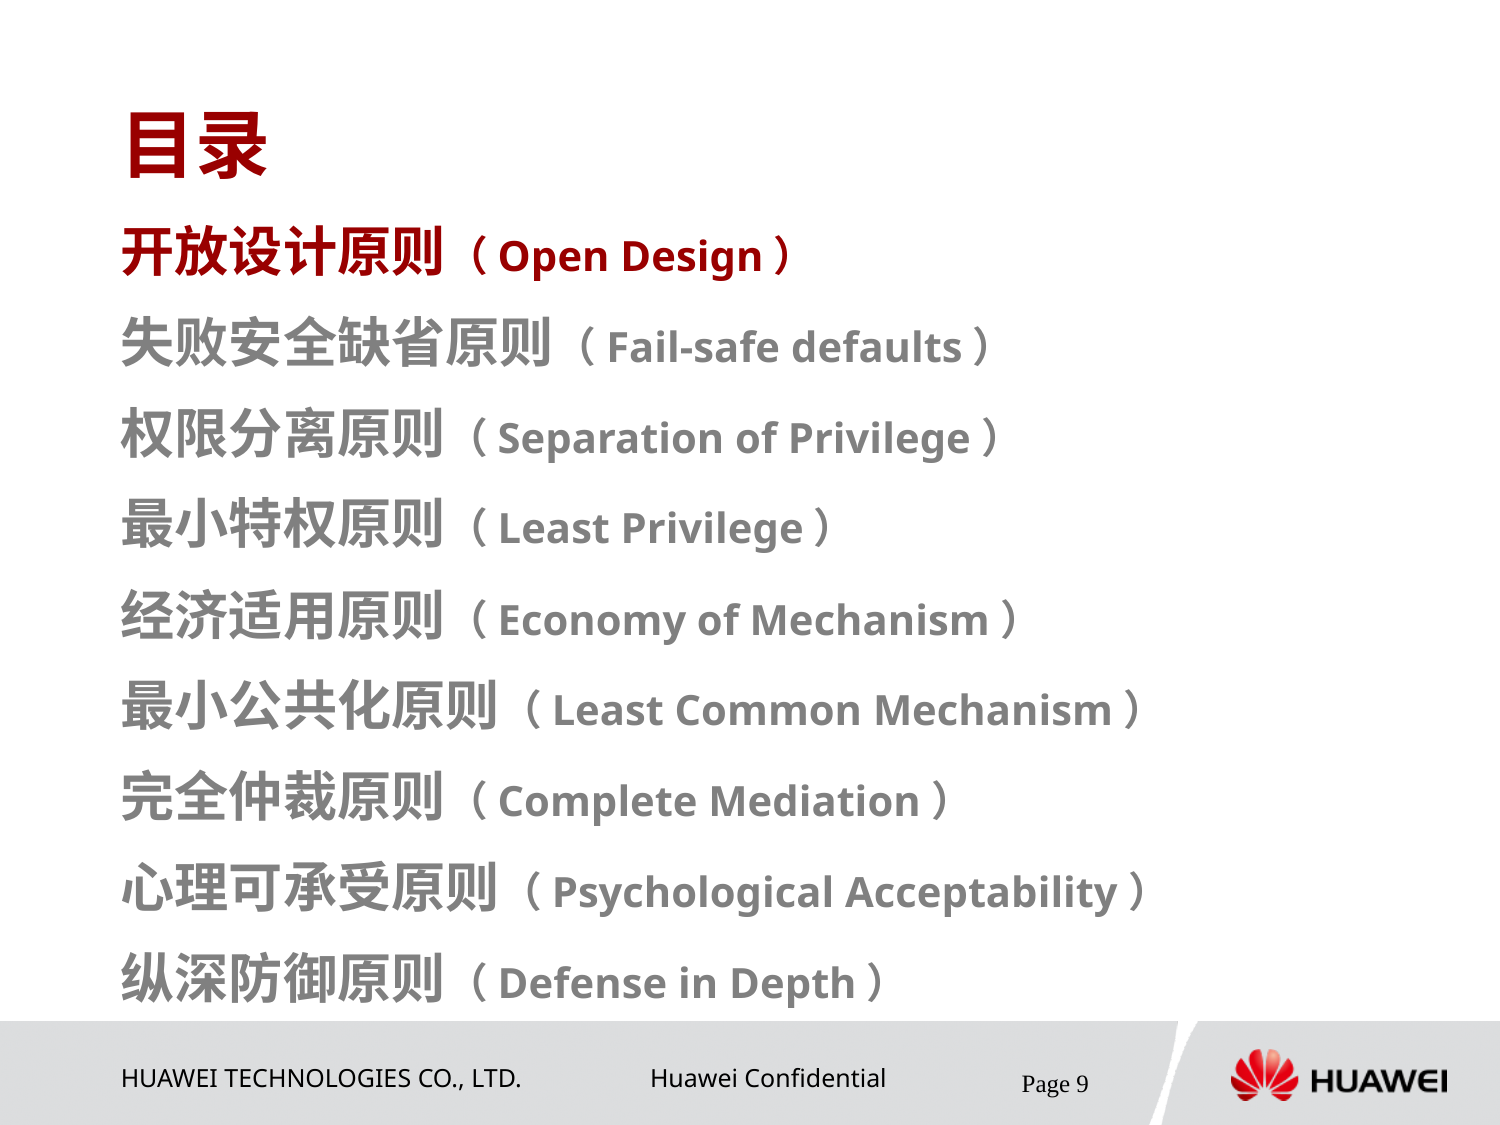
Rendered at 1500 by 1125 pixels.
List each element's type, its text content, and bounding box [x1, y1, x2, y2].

title 目录 [106, 70, 1242, 214]
slide_number Page 9 [1021, 1042, 1152, 1118]
list 开放设计原则（Open Design） 失败安全缺省原则（Fail-safe defaults） 权限分离原则（Separation of Privilege） 最小特权原则（Least Privilege） 经济适用原则（Economy of Mechanism） 最小公共化原则（Least Common Mechanism） 完全仲裁原则（Complete Mediation） 心理可承受原则（Psychological Acceptability） 纵深防御原则（Defense in Depth） [107, 184, 1424, 1008]
picture [0, 1021, 1500, 1125]
